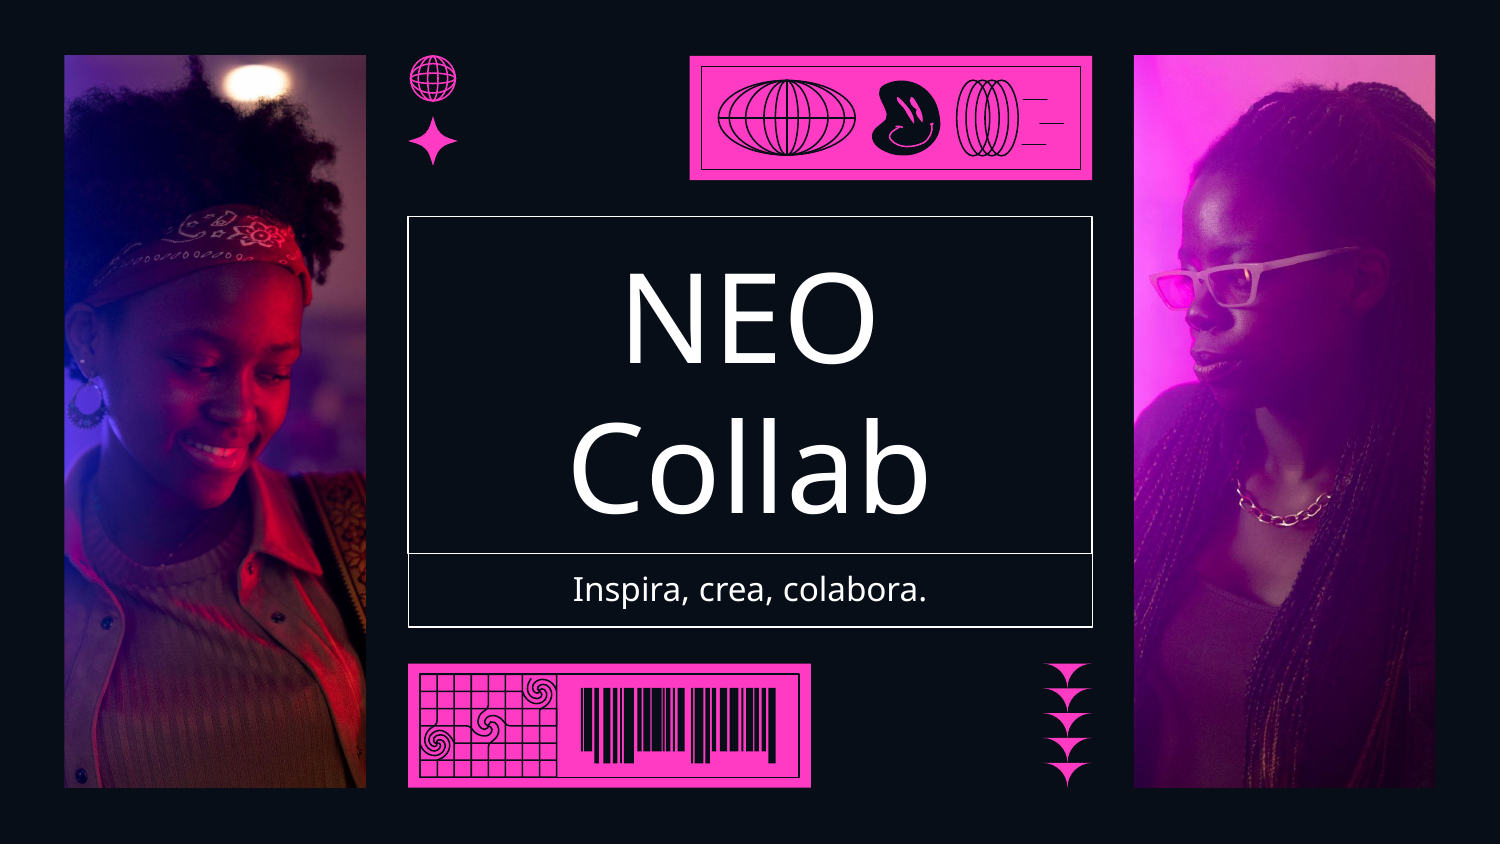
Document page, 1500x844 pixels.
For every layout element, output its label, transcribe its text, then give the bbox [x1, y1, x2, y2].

title NEO Collab [407, 216, 1093, 554]
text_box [1042, 663, 1093, 788]
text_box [689, 55, 1093, 181]
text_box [407, 55, 458, 166]
picture [1133, 55, 1436, 788]
picture [64, 55, 367, 788]
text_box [407, 663, 812, 788]
subtitle Inspira, crea, colabora. [408, 553, 1093, 628]
